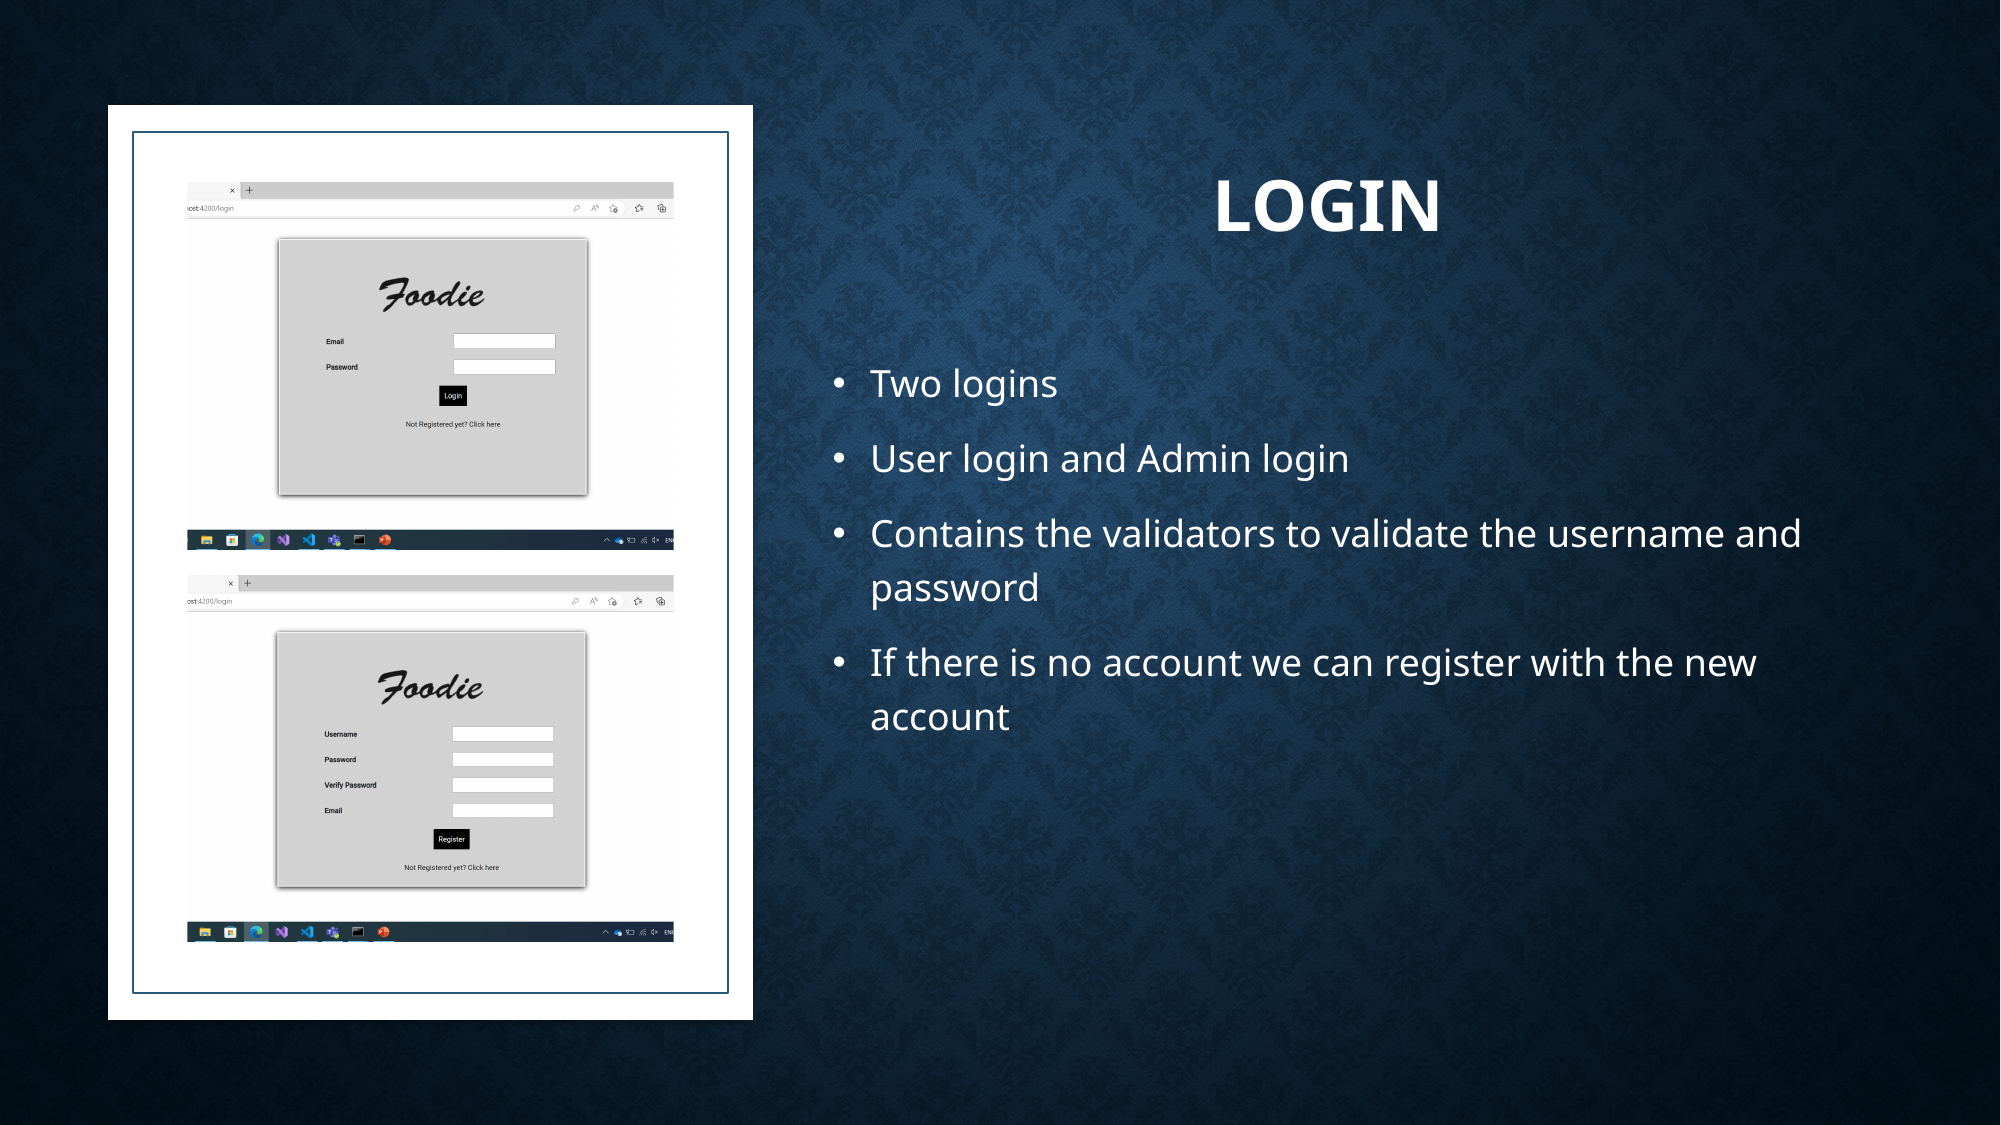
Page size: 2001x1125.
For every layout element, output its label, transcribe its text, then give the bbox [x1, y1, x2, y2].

picture [186, 575, 675, 943]
picture [186, 182, 675, 550]
list Two logins User login and Admin login Contains the validators to validate the username and password If there is no account we can register with the new account [808, 343, 1849, 993]
text_box [122, 119, 739, 1006]
text_box [132, 130, 729, 995]
title login [808, 99, 1849, 318]
text_box [0, 0, 2000, 1125]
